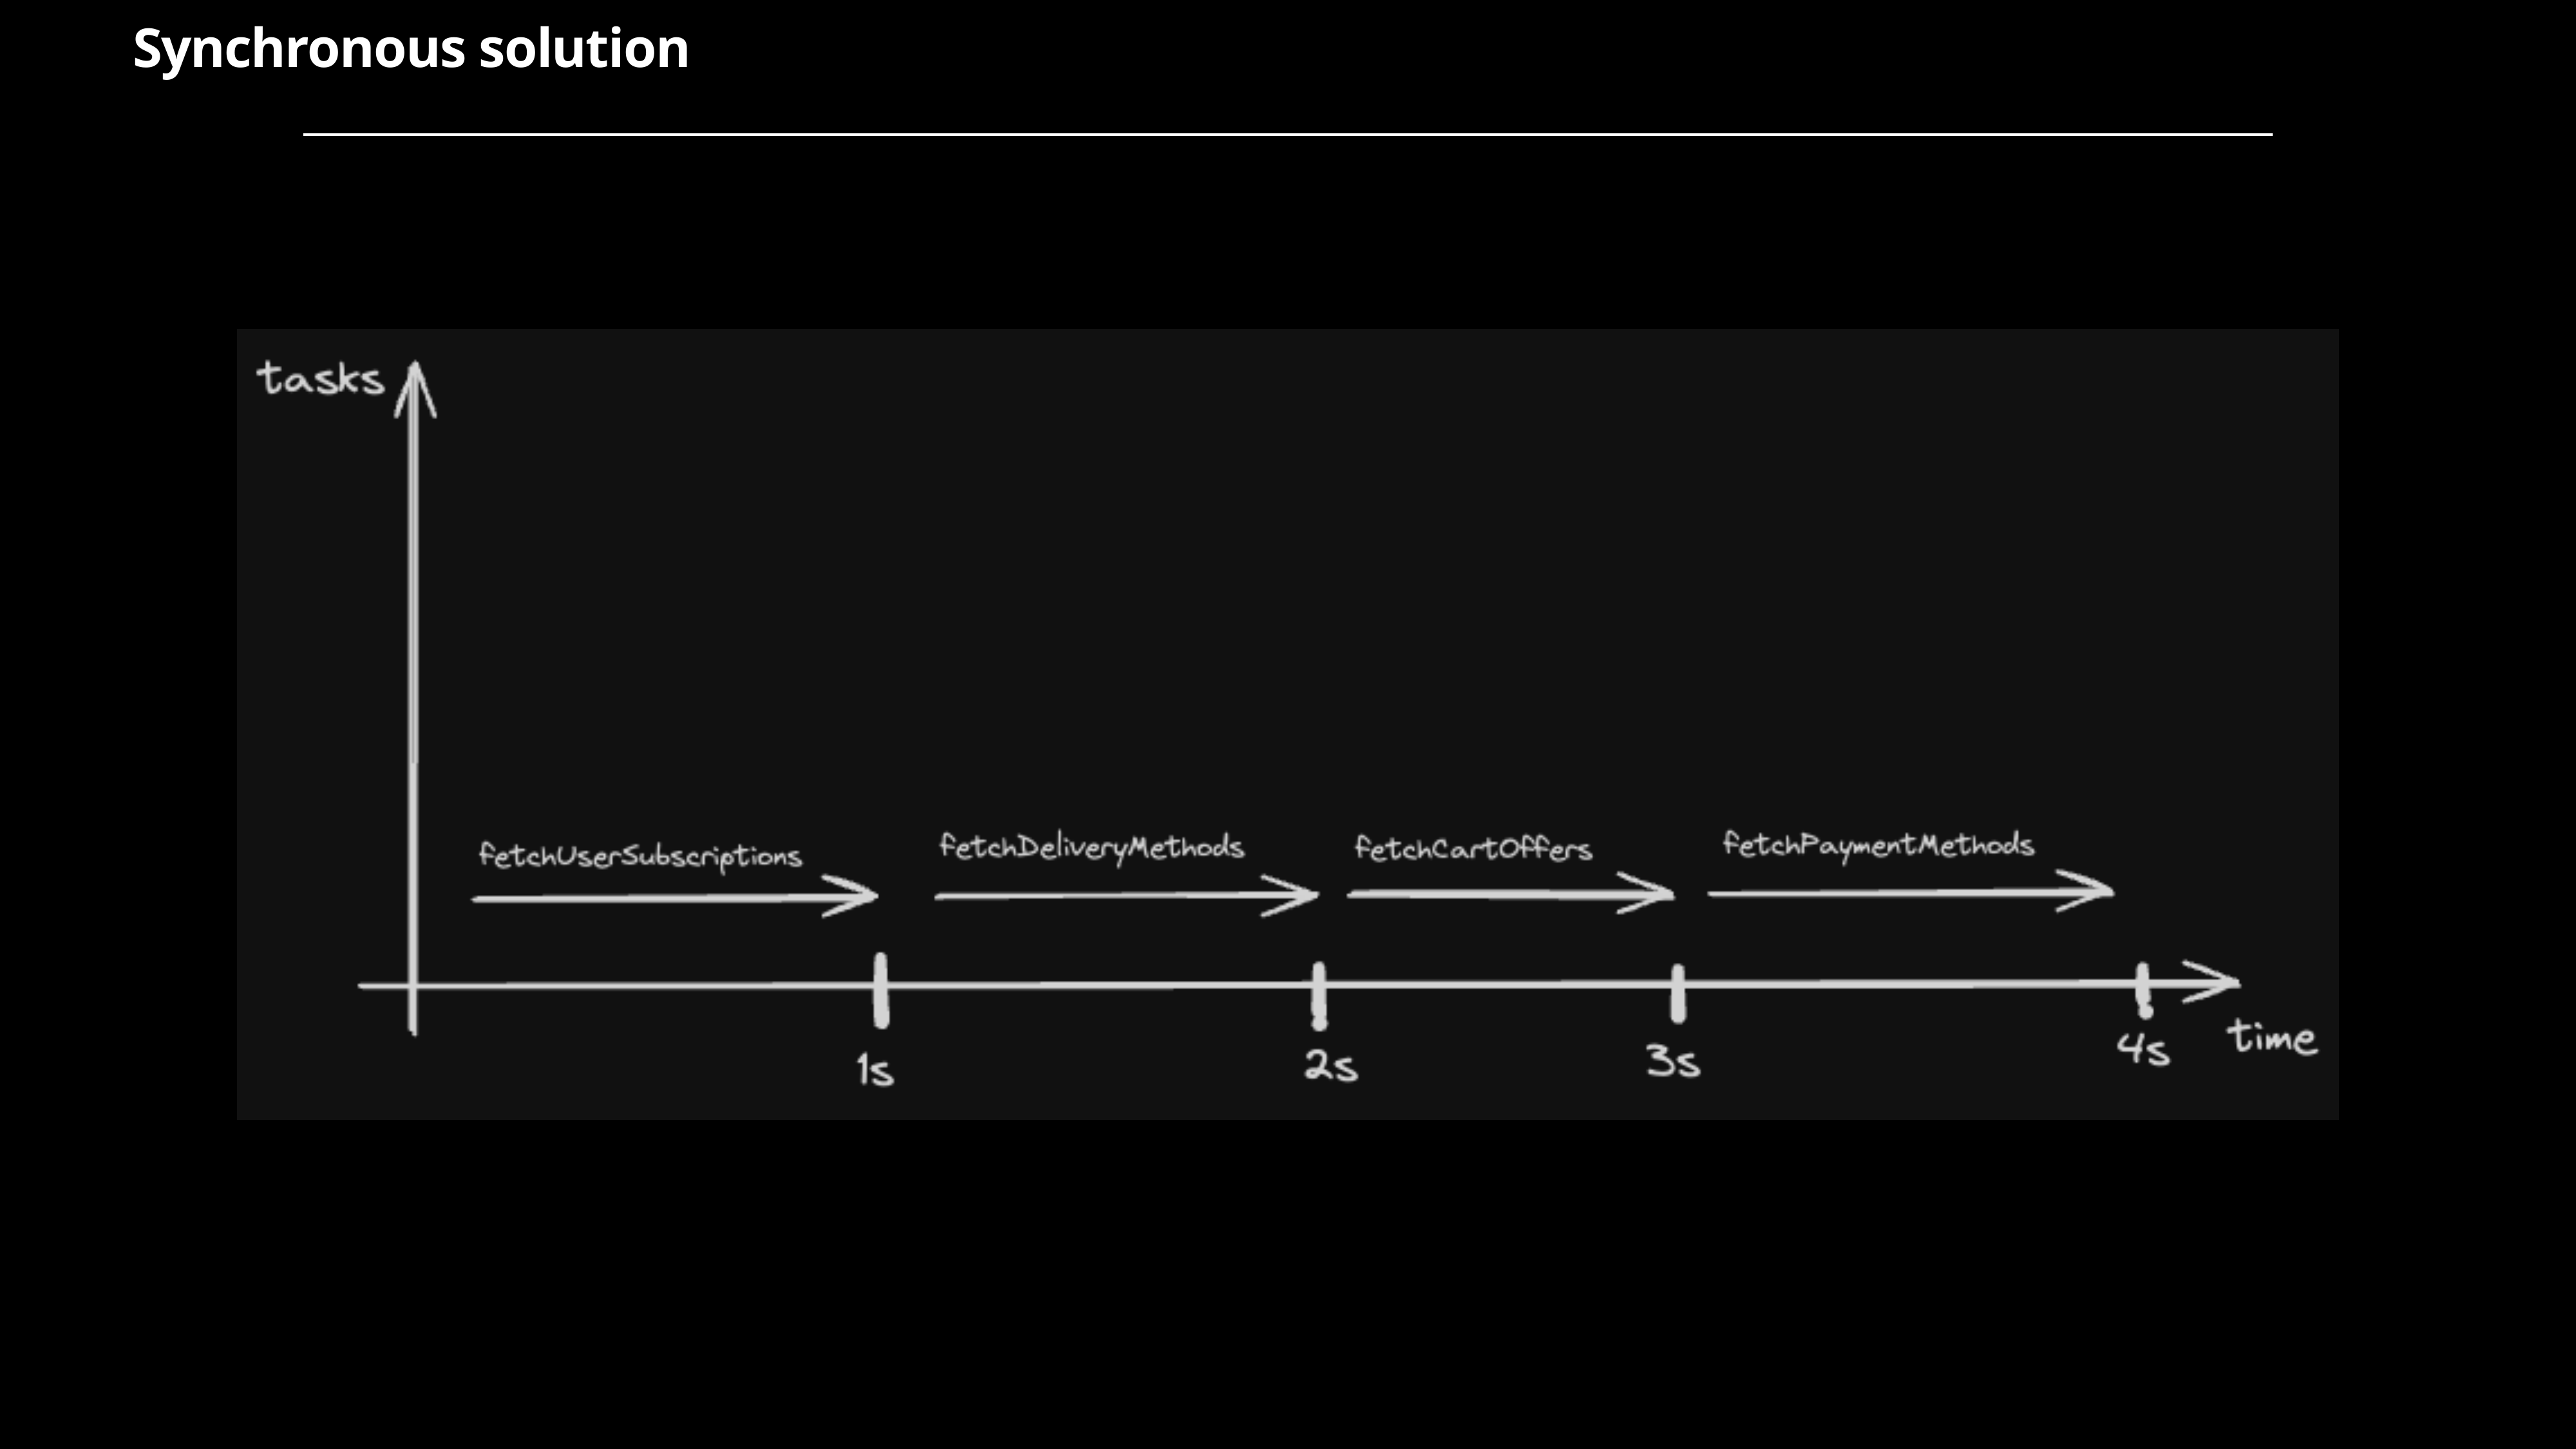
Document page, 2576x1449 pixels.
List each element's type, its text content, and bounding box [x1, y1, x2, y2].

picture [237, 329, 2339, 1120]
title Synchronous solution [127, 21, 2449, 98]
